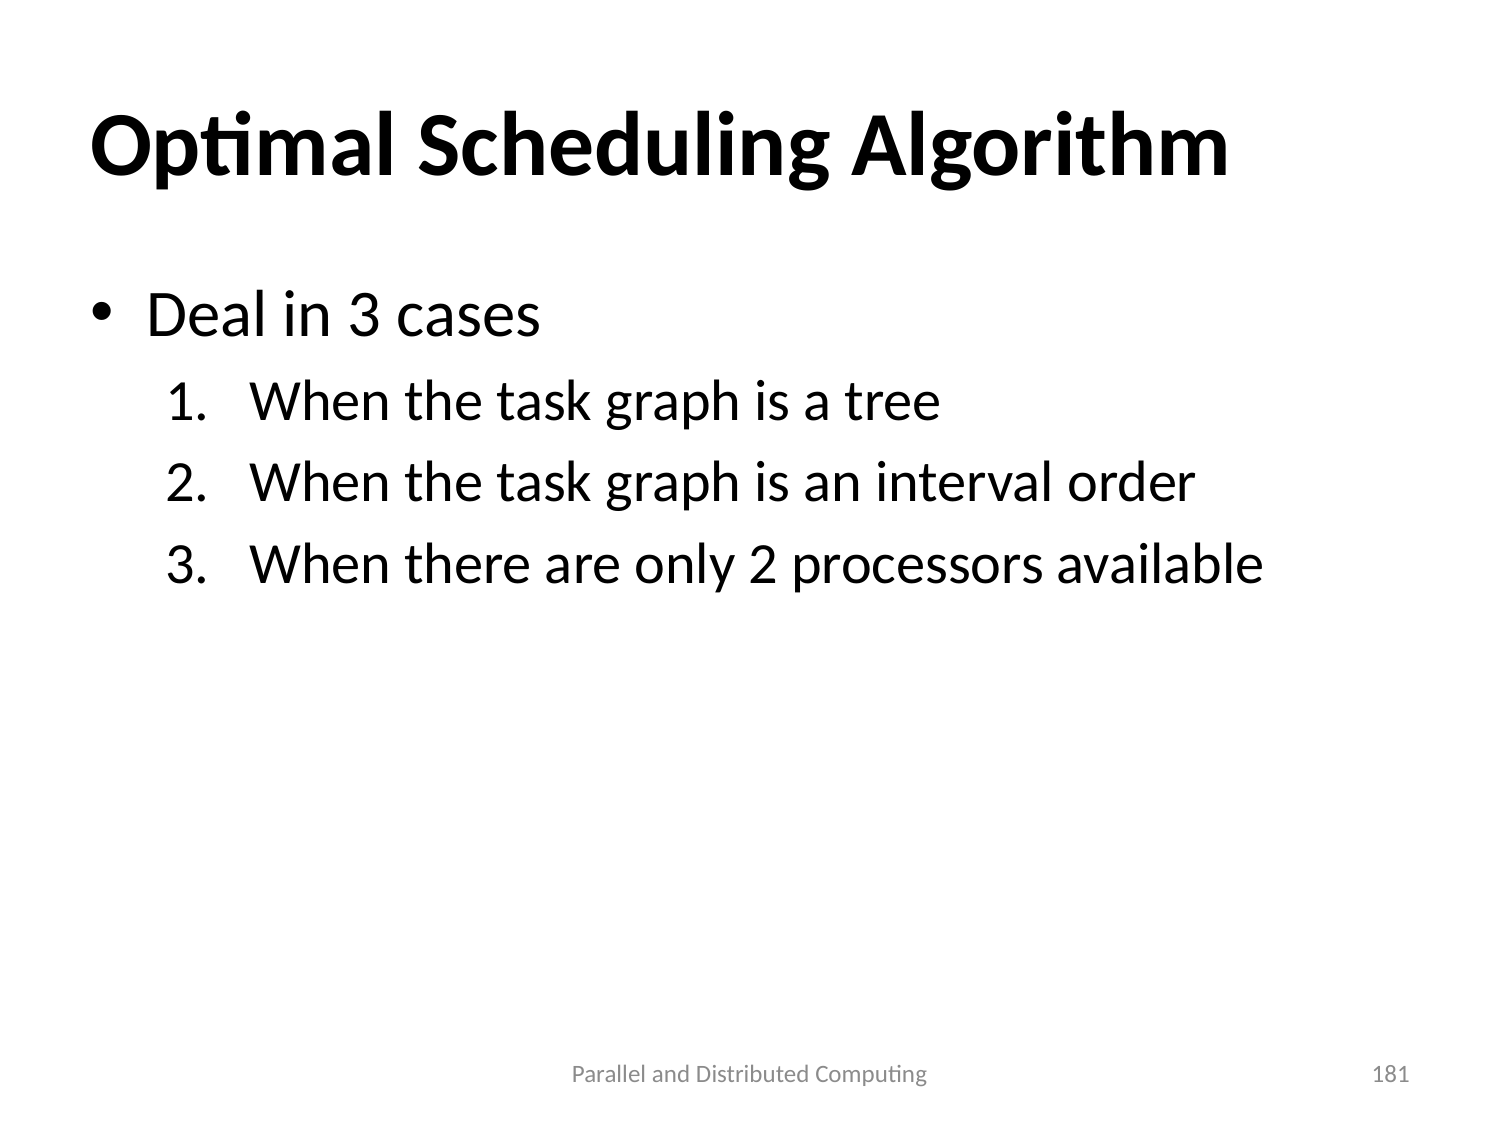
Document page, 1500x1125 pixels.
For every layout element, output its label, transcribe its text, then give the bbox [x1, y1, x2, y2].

list Deal in 3 cases When the task graph is a tree When the task graph is an interval order When there are only 2 processors available [75, 262, 1425, 1005]
footer Parallel and Distributed Computing [512, 1042, 988, 1103]
slide_number 181 [1074, 1042, 1425, 1103]
title Optimal Scheduling Algorithm [75, 45, 1425, 233]
